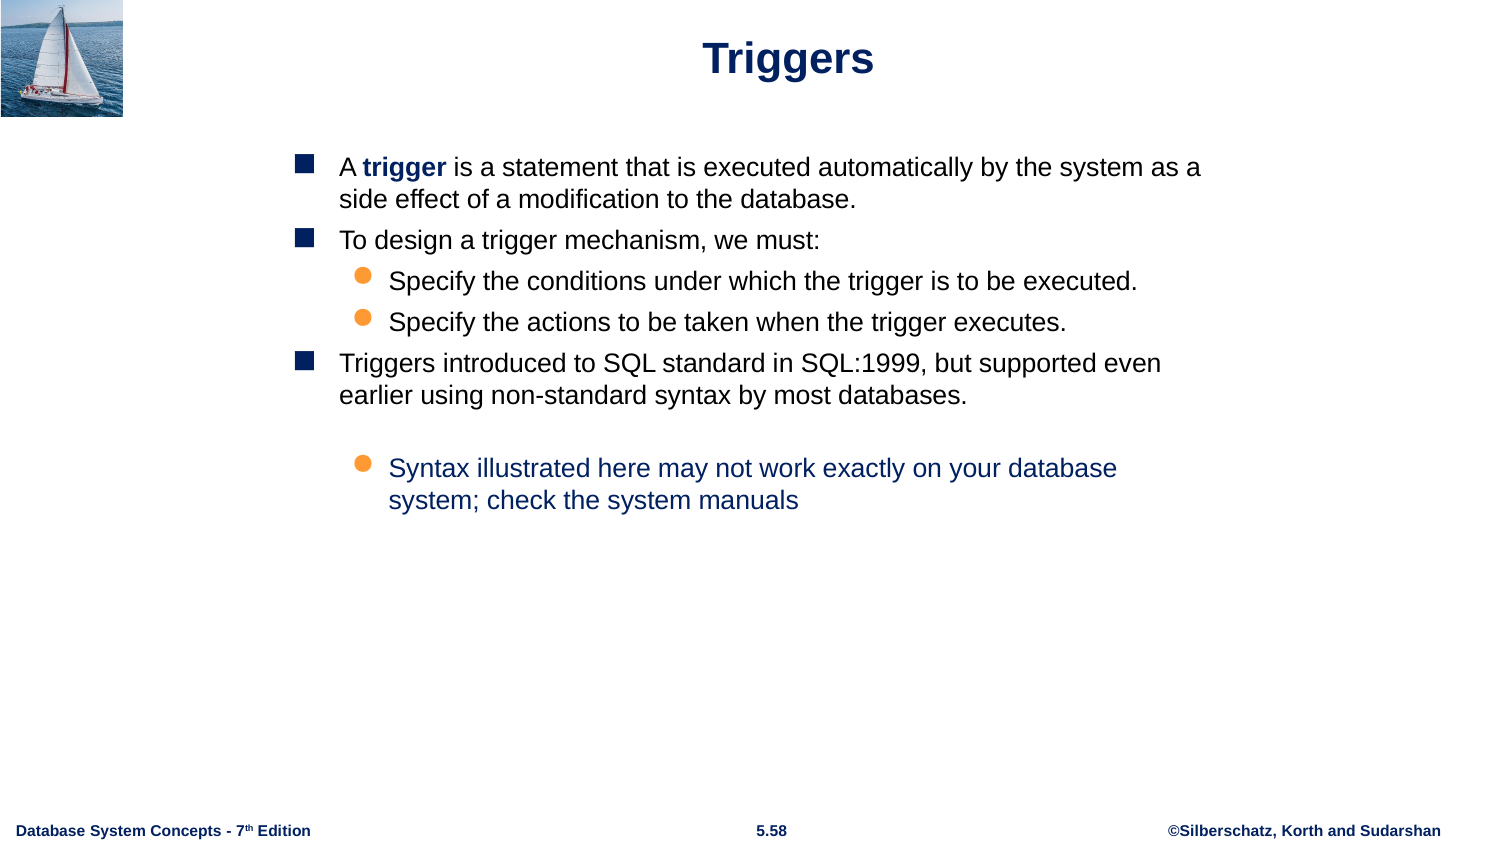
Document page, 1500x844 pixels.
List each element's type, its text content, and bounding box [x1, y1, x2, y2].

picture [0, 0, 123, 117]
list A trigger is a statement that is executed automatically by the system as a side effect of a modification to the database. To design a trigger mechanism, we must: Specify the conditions under which the trigger is to be executed. Specify the actions to be taken when the trigger executes. Triggers introduced to SQL standard in SQL:1999, but supported even earlier using non-standard syntax by most databases. Syntax illustrated here may not work exactly on your database system; check the system manuals [282, 142, 1223, 737]
title Triggers [125, 14, 1452, 90]
